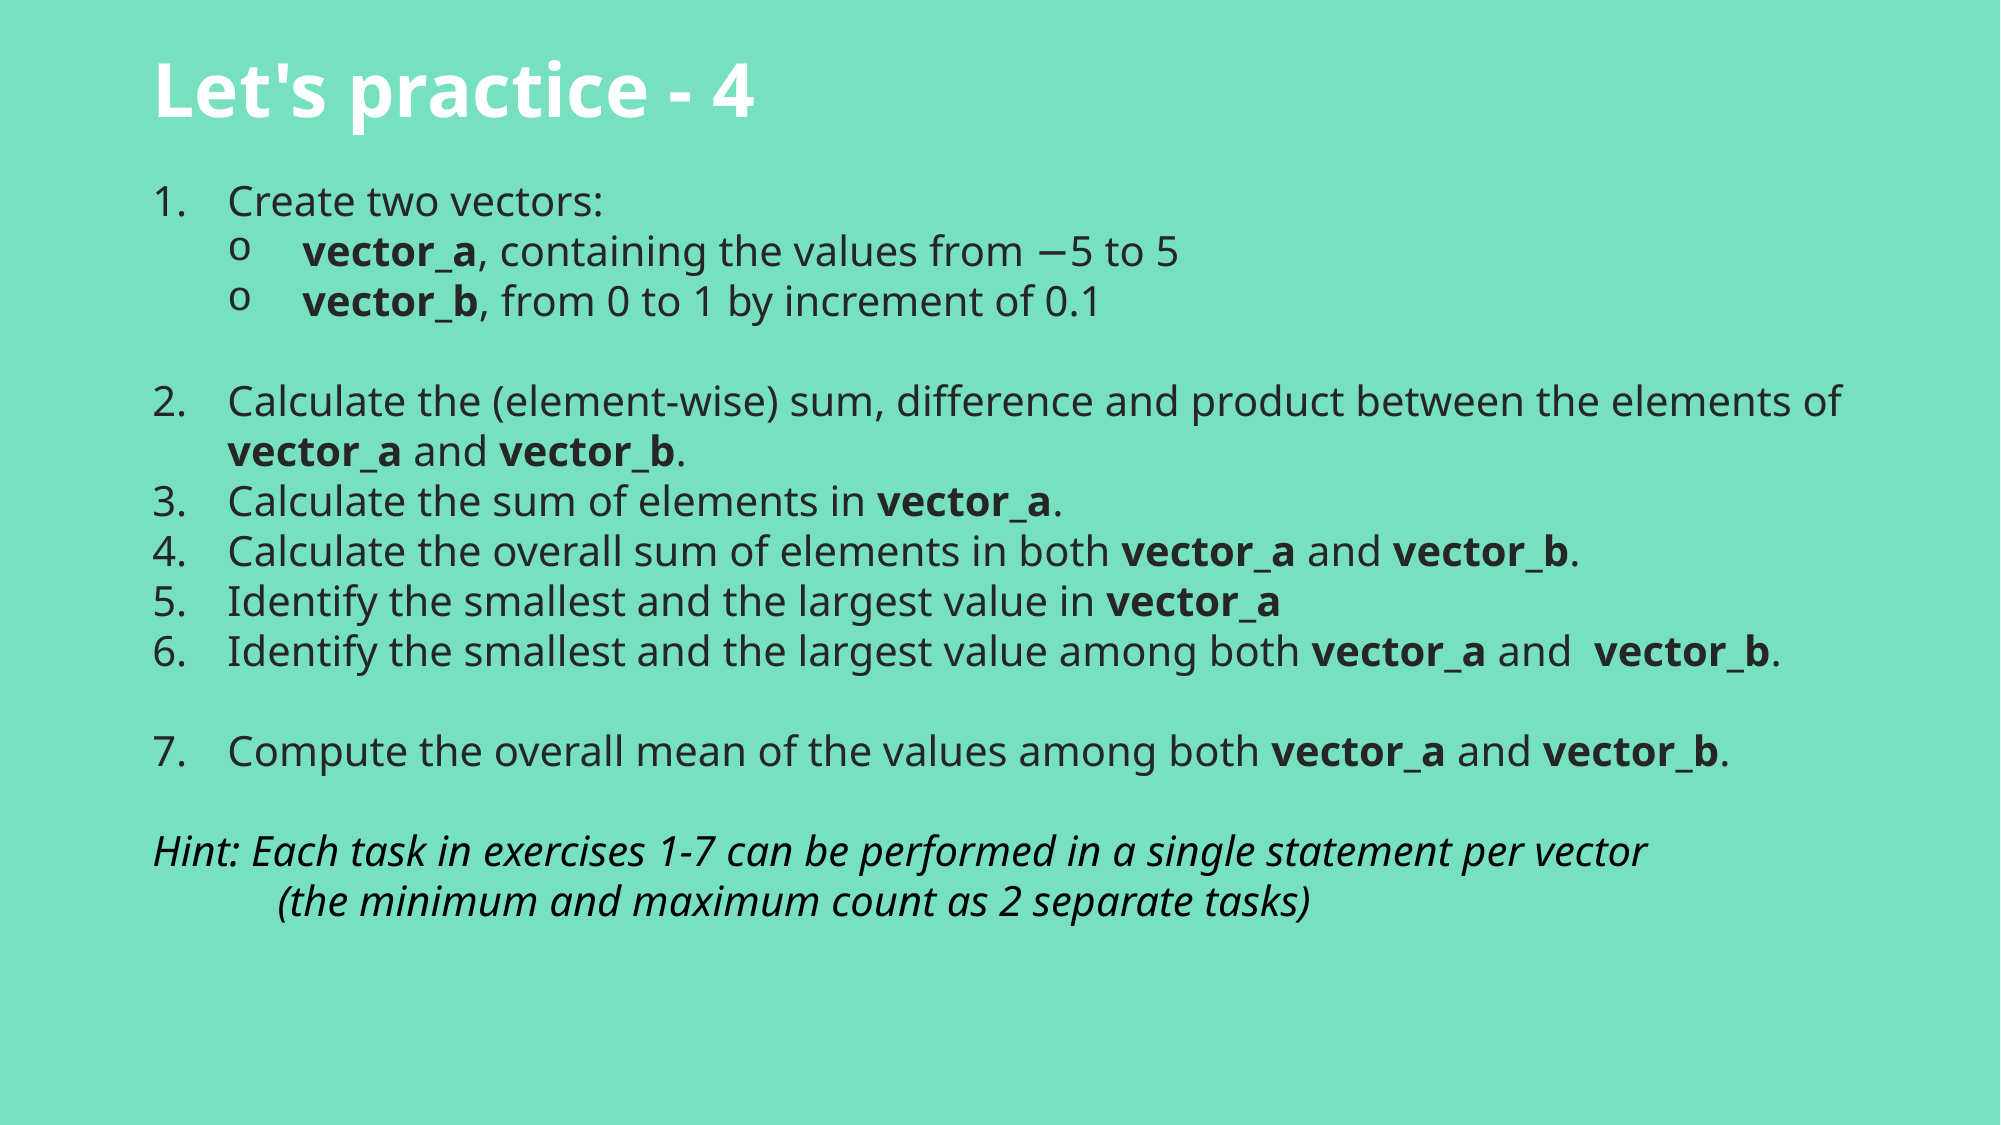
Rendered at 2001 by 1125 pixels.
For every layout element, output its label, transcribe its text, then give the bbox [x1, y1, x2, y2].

text_box Let's practice - 4 [137, 42, 1863, 117]
text_box Create two vectors: vector_a, containing the values from −5 to 5 vector_b, from 0 to 1 by increment of 0.1 Calculate the (element-wise) sum, difference and product between the elements of vector_a and vector_b. ​ Calculate the sum of elements in vector_a. ​ Calculate the overall sum of elements in both vector_a and vector_b.​ Identify the smallest and the largest value in vector_a​ Identify the smallest and the largest value among both vector_a and vector_b.​ Compute the overall mean of the values among both vector_a and vector_b.​ Hint: Each task in exercises 1-7 can be performed in a single statement per vector (the minimum and maximum count as 2 separate tasks)​ [137, 167, 1869, 933]
